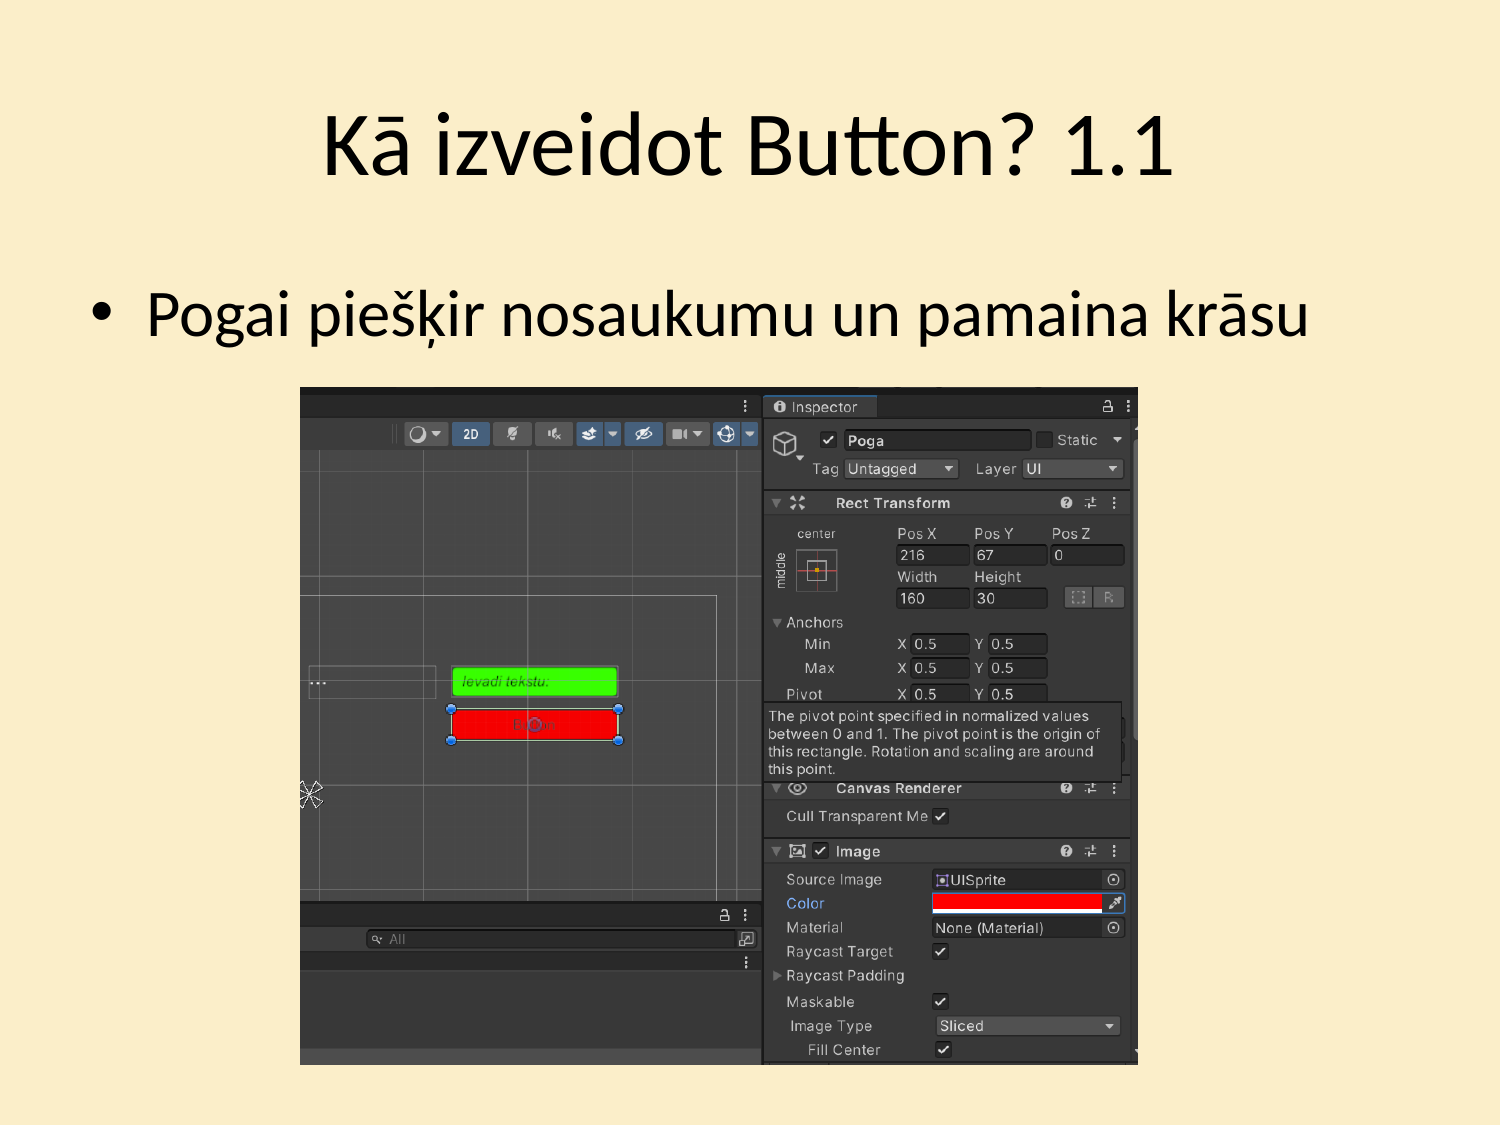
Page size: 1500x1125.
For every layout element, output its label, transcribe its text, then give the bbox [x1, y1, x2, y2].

list Pogai piešķir nosaukumu un pamaina krāsu [75, 262, 1425, 1005]
title Kā izveidot Button? 1.1 [75, 45, 1425, 233]
picture [299, 387, 1138, 1066]
